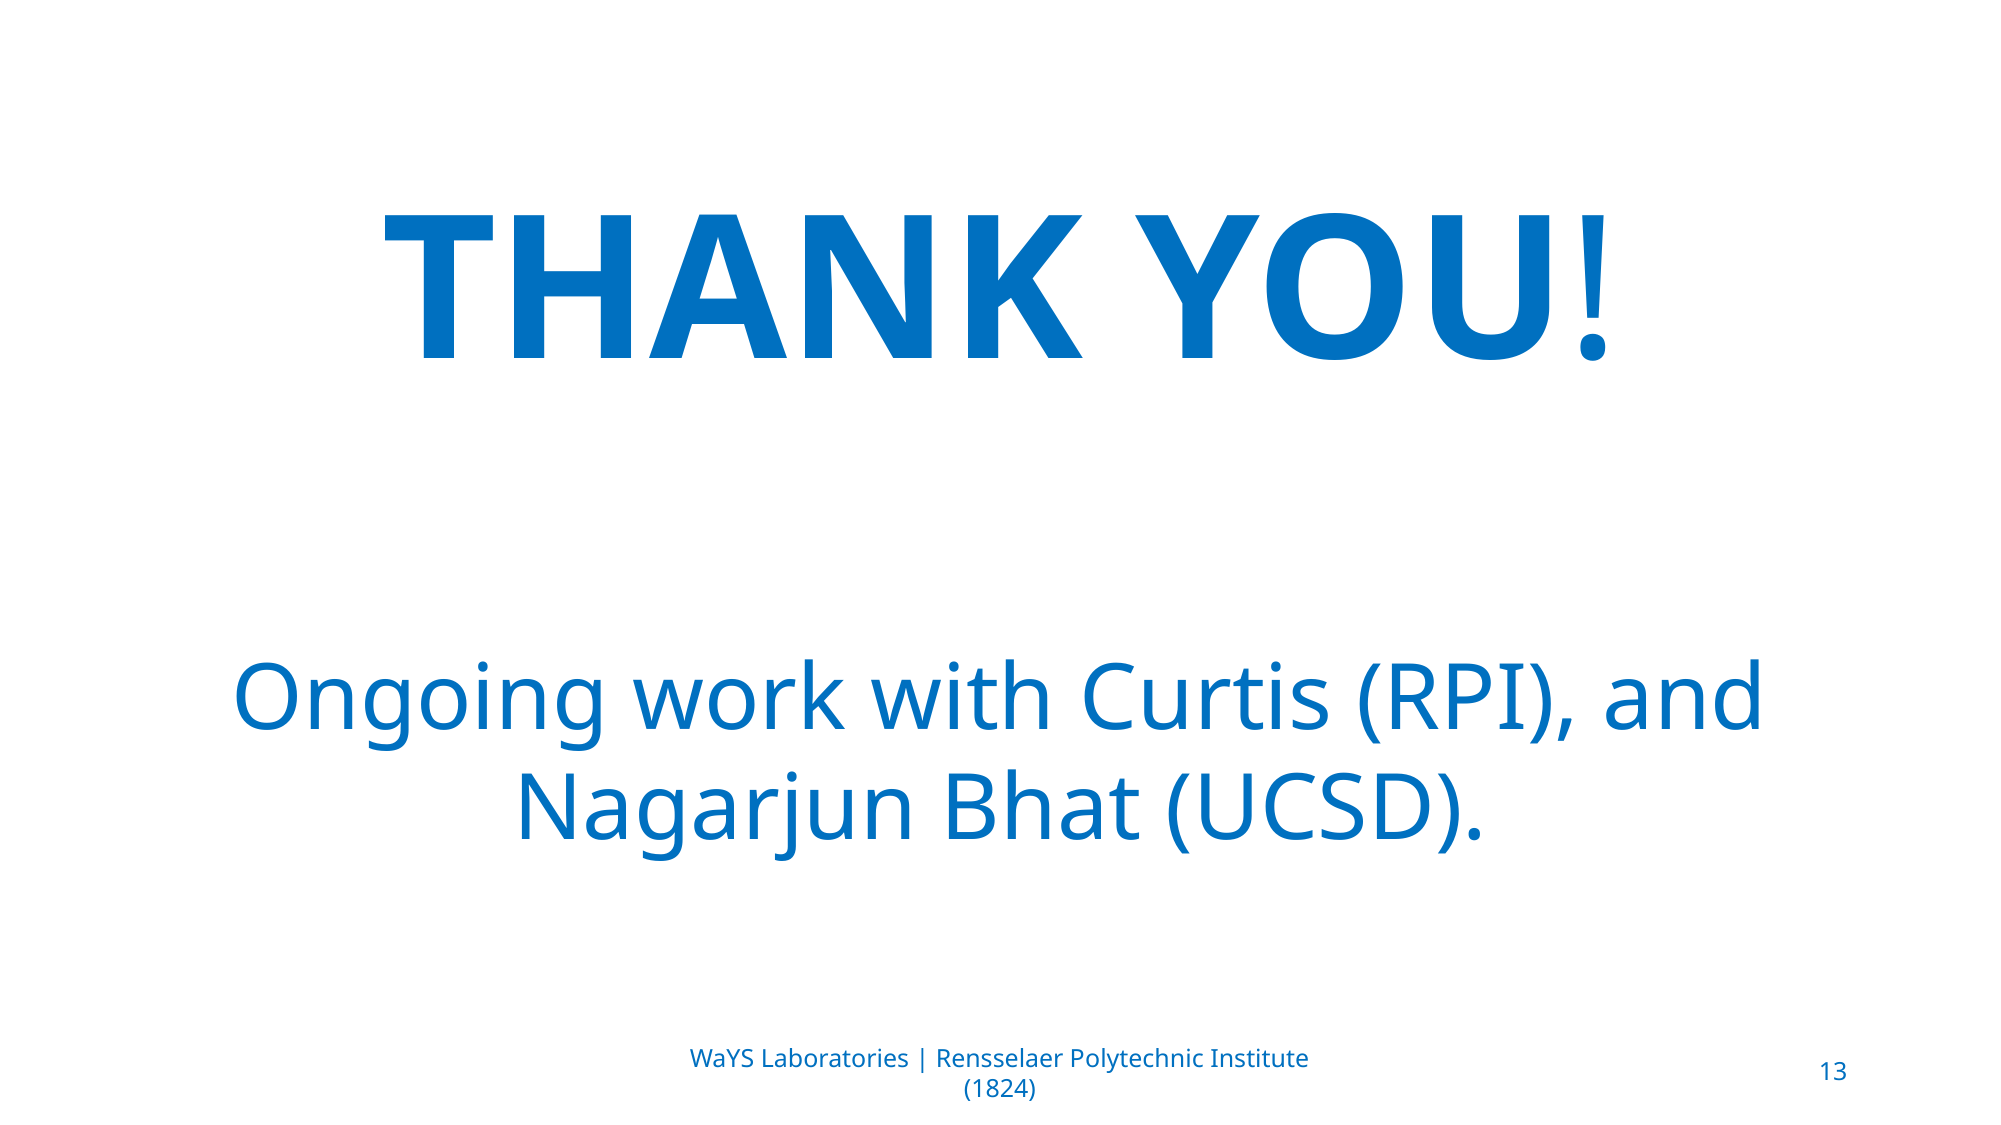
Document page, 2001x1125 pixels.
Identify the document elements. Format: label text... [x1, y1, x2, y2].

slide_number 13 [1412, 1042, 1863, 1103]
footer WaYS Laboratories | Rensselaer Polytechnic Institute (1824) [662, 1042, 1338, 1103]
title THANK YOU! Ongoing work with Curtis (RPI), and Nagarjun Bhat (UCSD). [137, 59, 1864, 957]
